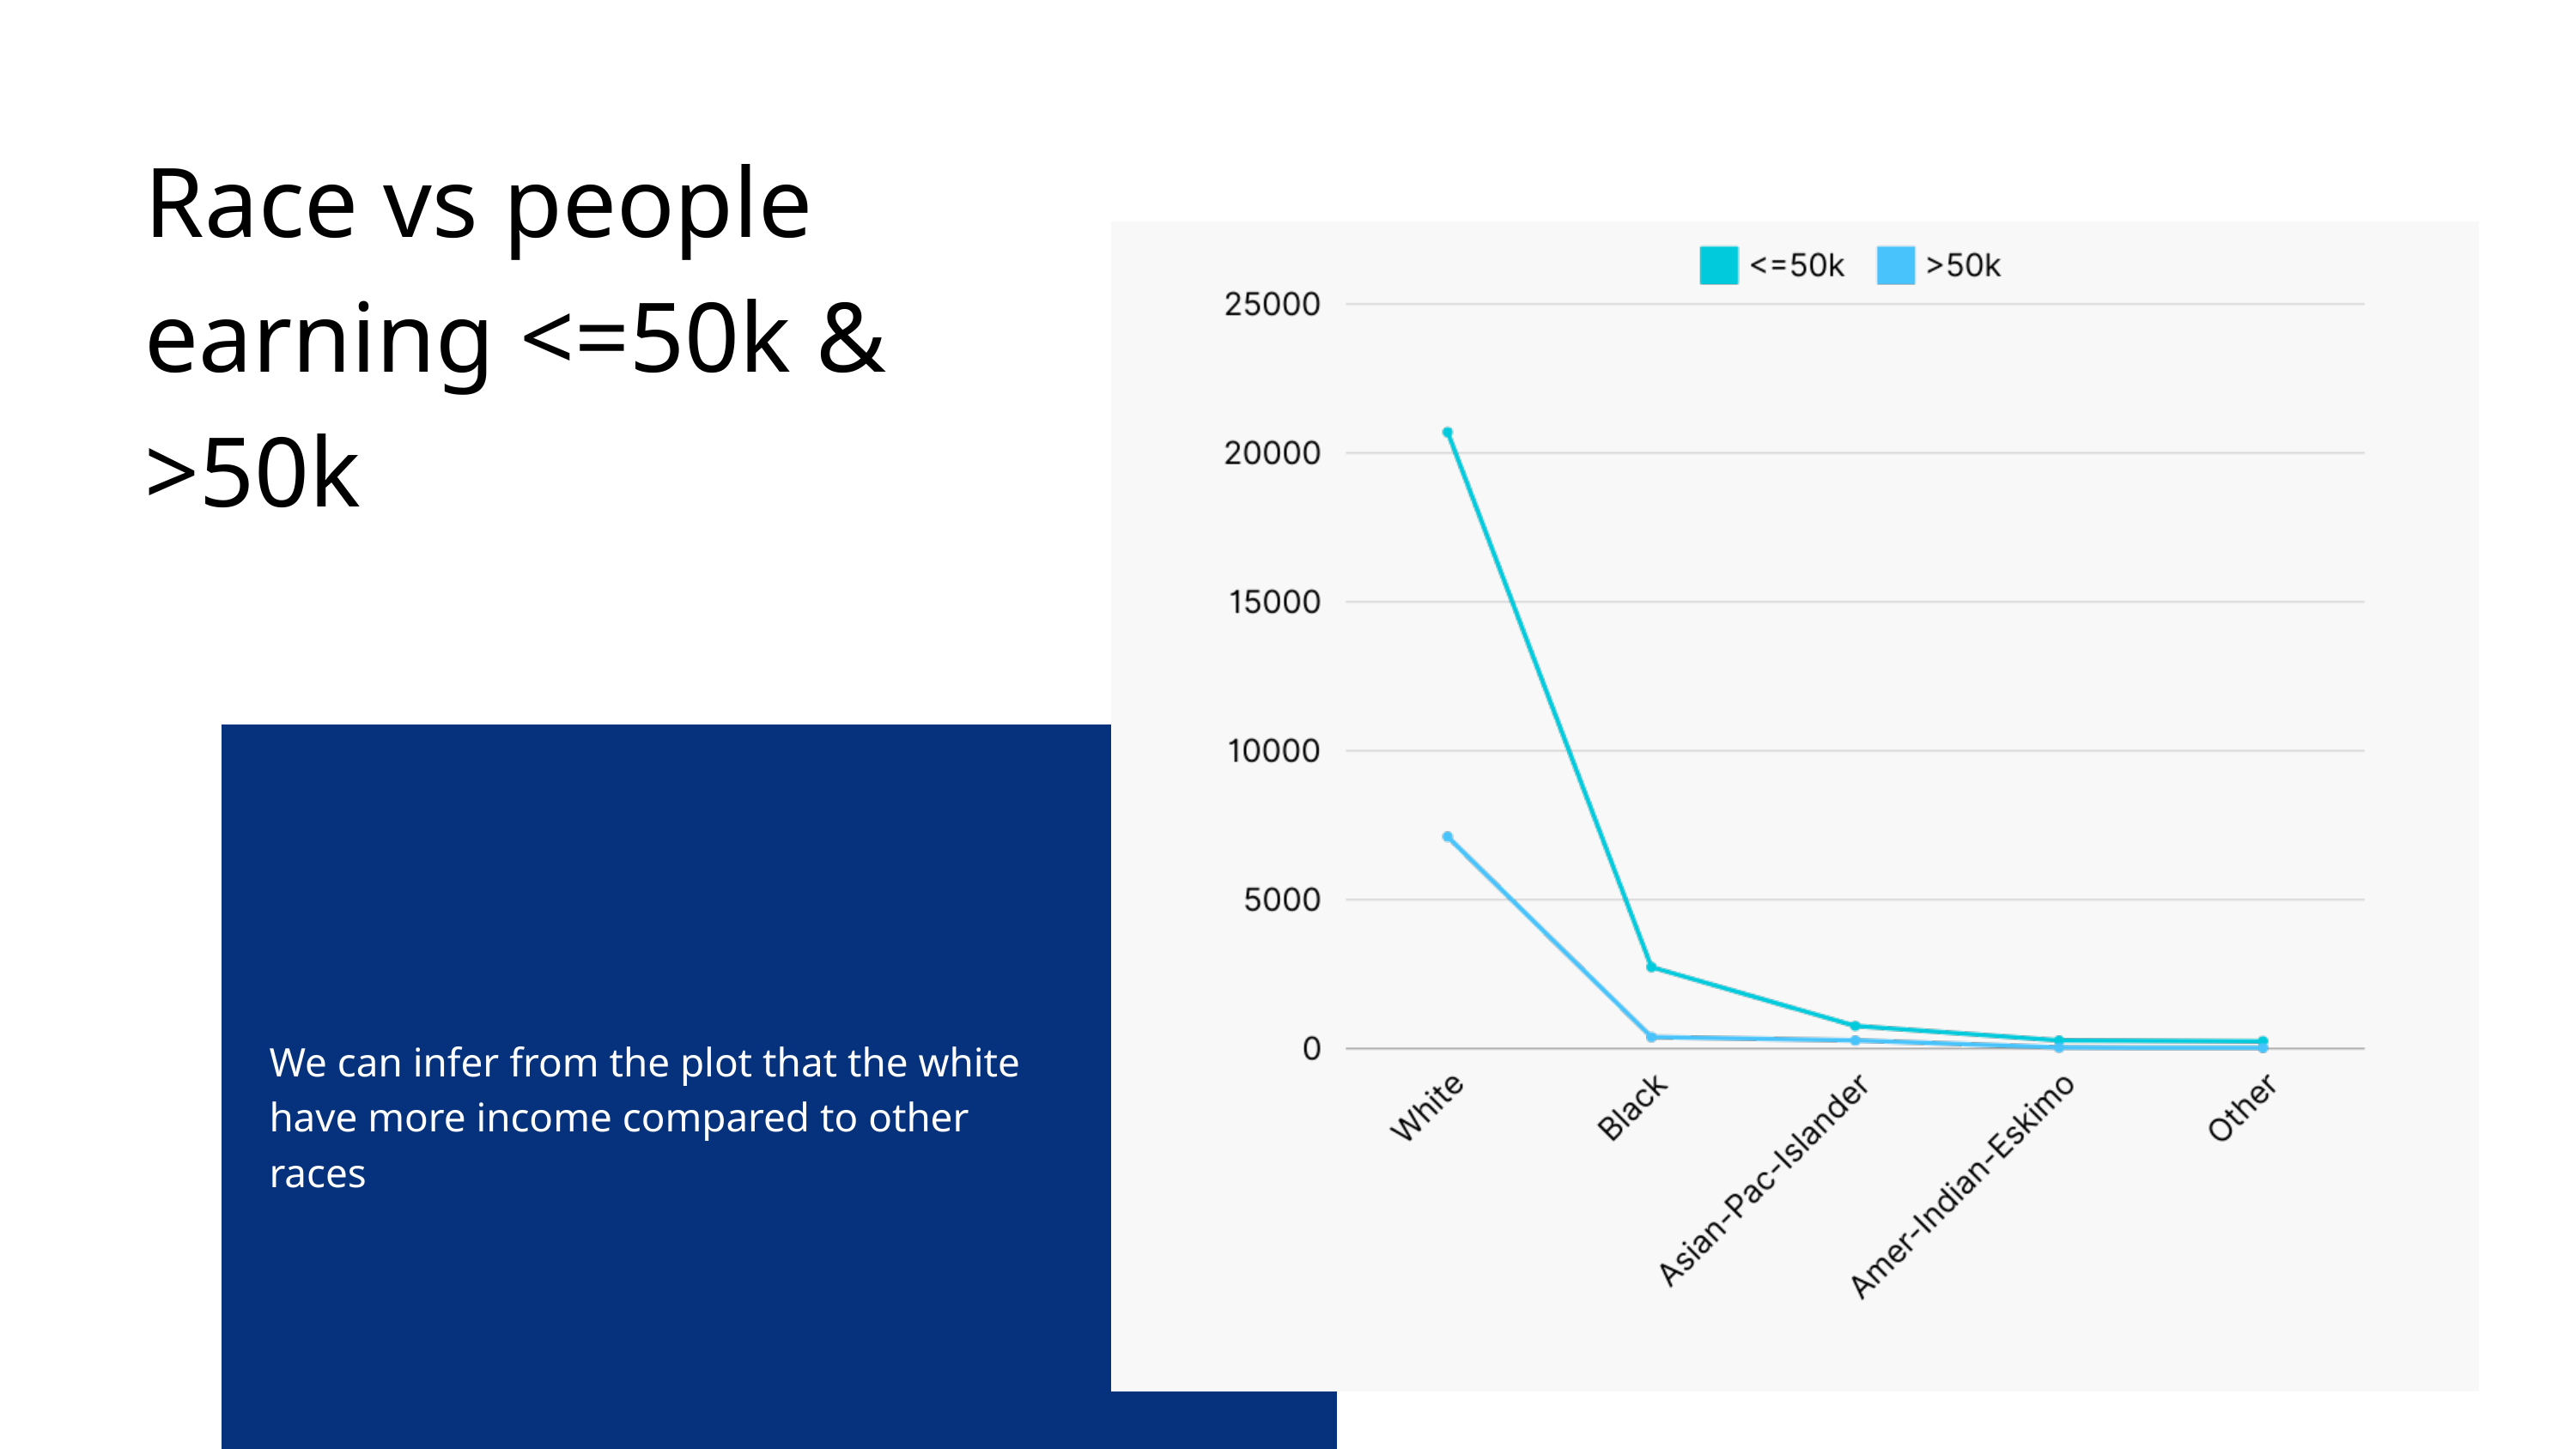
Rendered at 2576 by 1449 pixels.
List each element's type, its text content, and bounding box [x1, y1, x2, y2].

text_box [221, 724, 1338, 1449]
picture [1110, 113, 2479, 1418]
text_box Race vs people earning <=50k & >50k [144, 122, 983, 526]
